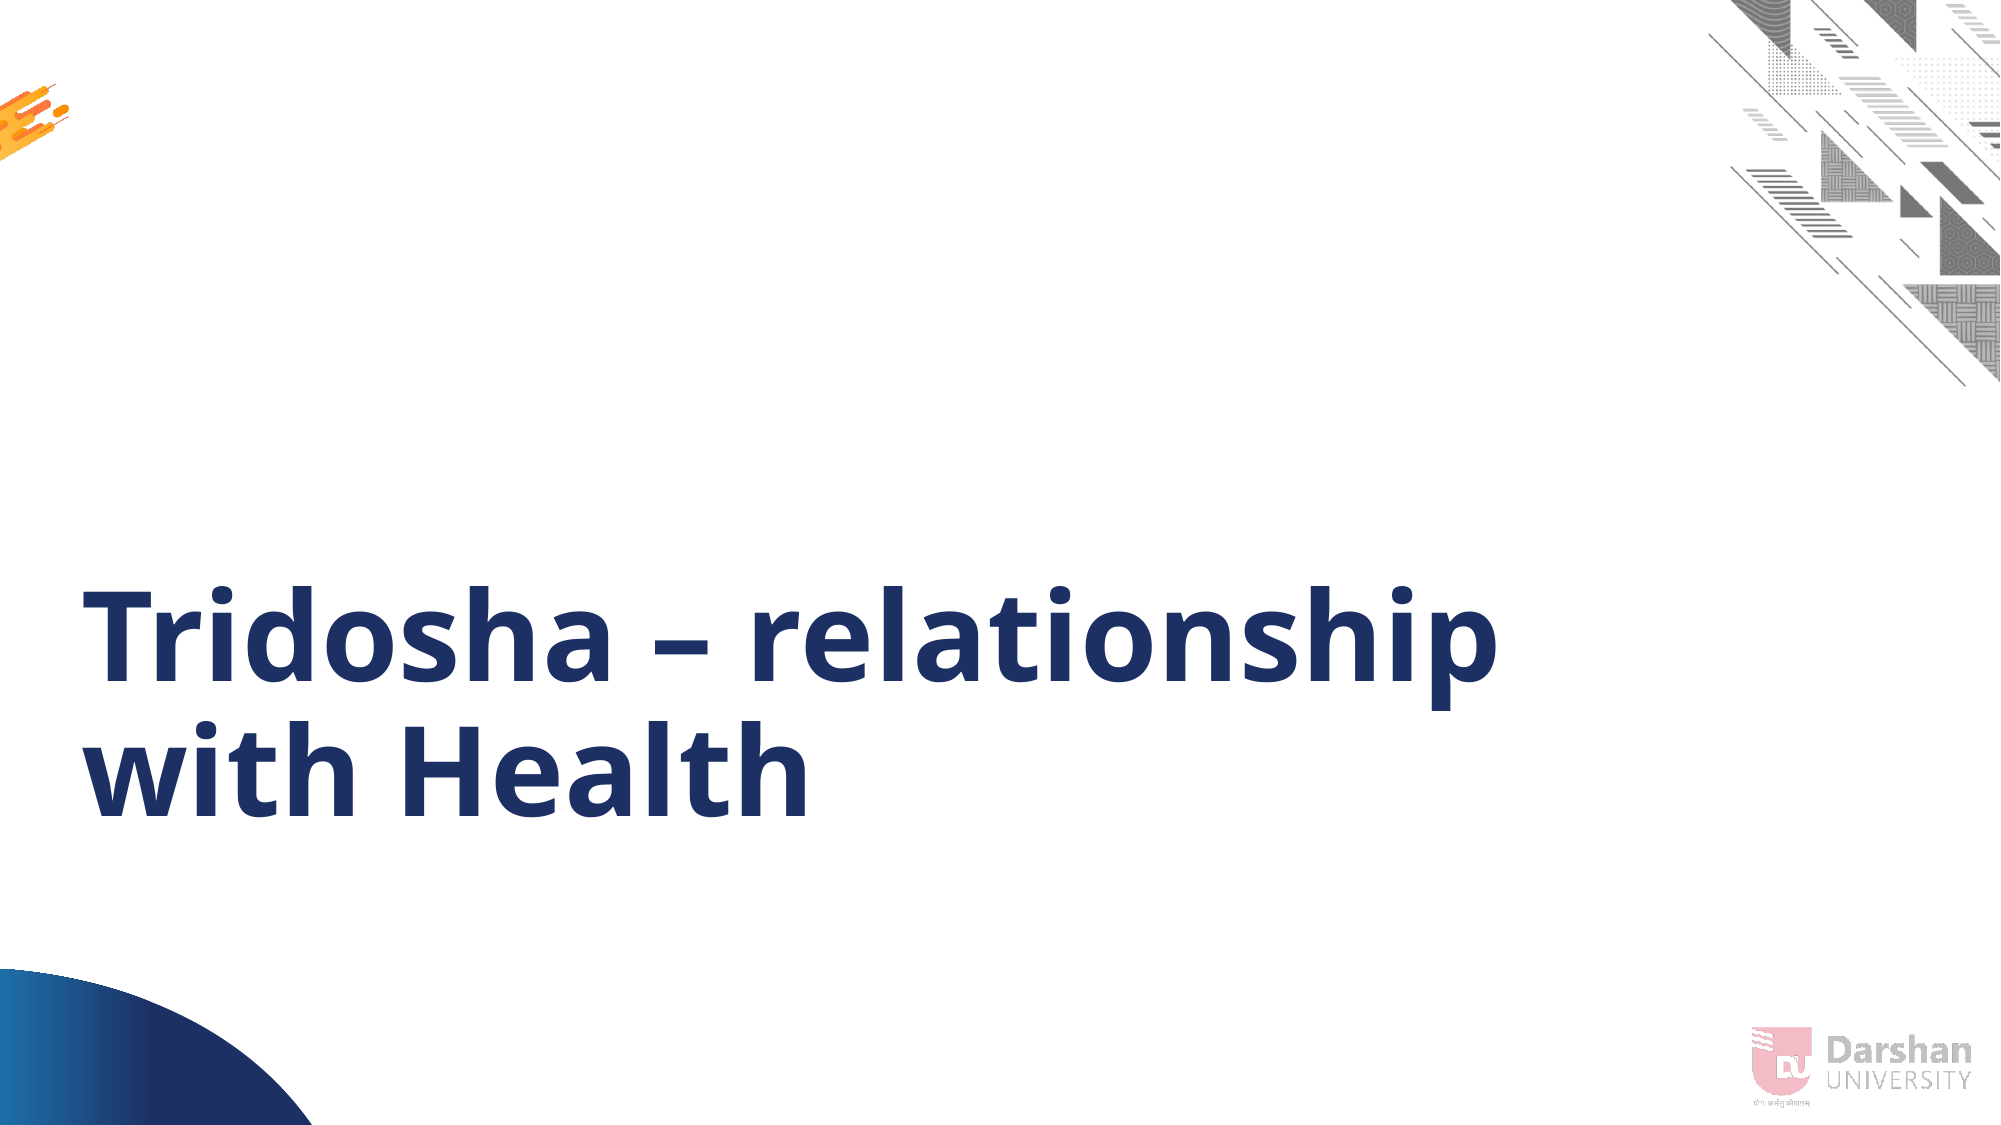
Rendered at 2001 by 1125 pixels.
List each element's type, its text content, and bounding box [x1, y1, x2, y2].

title Tridosha – relationship with Health [66, 382, 1791, 851]
picture [0, 65, 90, 193]
picture [1733, 1009, 1990, 1125]
